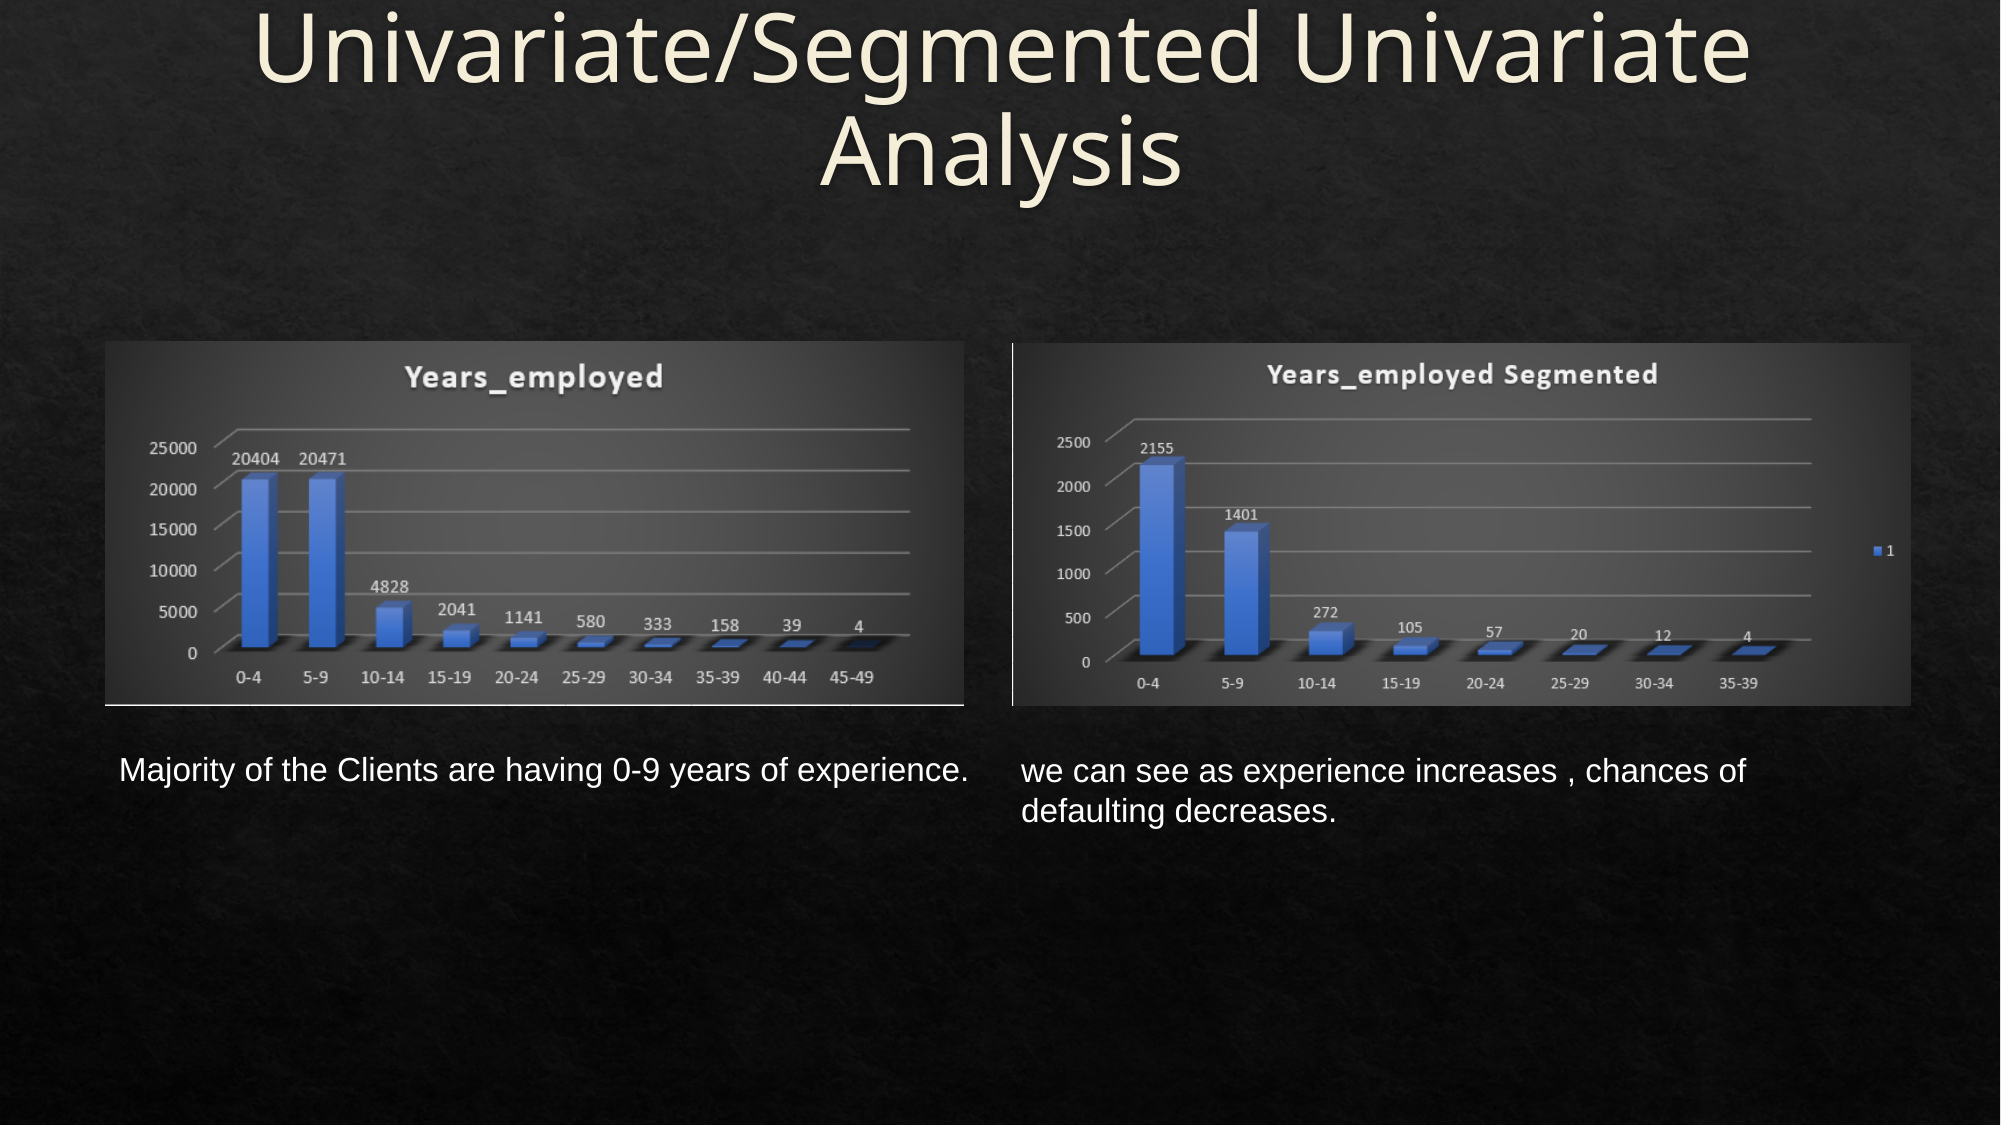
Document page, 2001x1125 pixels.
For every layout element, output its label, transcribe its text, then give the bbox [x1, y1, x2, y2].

picture [1011, 342, 1911, 706]
picture [104, 341, 964, 706]
title Univariate/Segmented Univariate Analysis [153, 0, 1852, 207]
text_box we can see as experience increases , chances of defaulting decreases. [1006, 741, 1772, 837]
text_box Majority of the Clients are having 0-9 years of experience. [104, 740, 995, 796]
